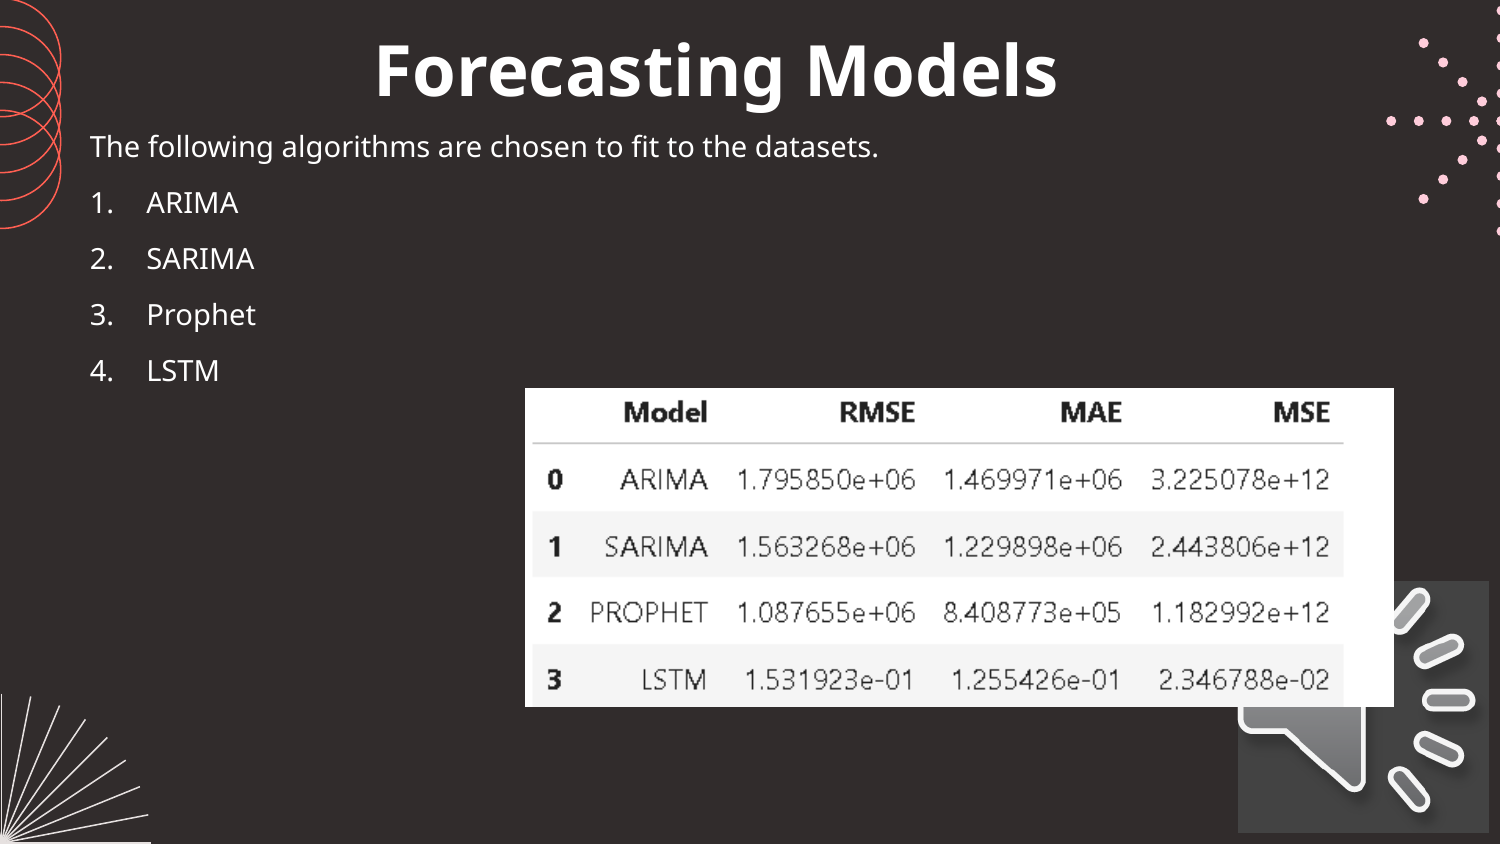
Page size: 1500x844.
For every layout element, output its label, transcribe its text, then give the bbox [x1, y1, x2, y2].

subtitle The following algorithms are chosen to fit to the datasets. ARIMA SARIMA Prophet LSTM [51, 113, 1477, 416]
picture [525, 387, 1490, 834]
title Forecasting Models [84, 10, 1349, 113]
